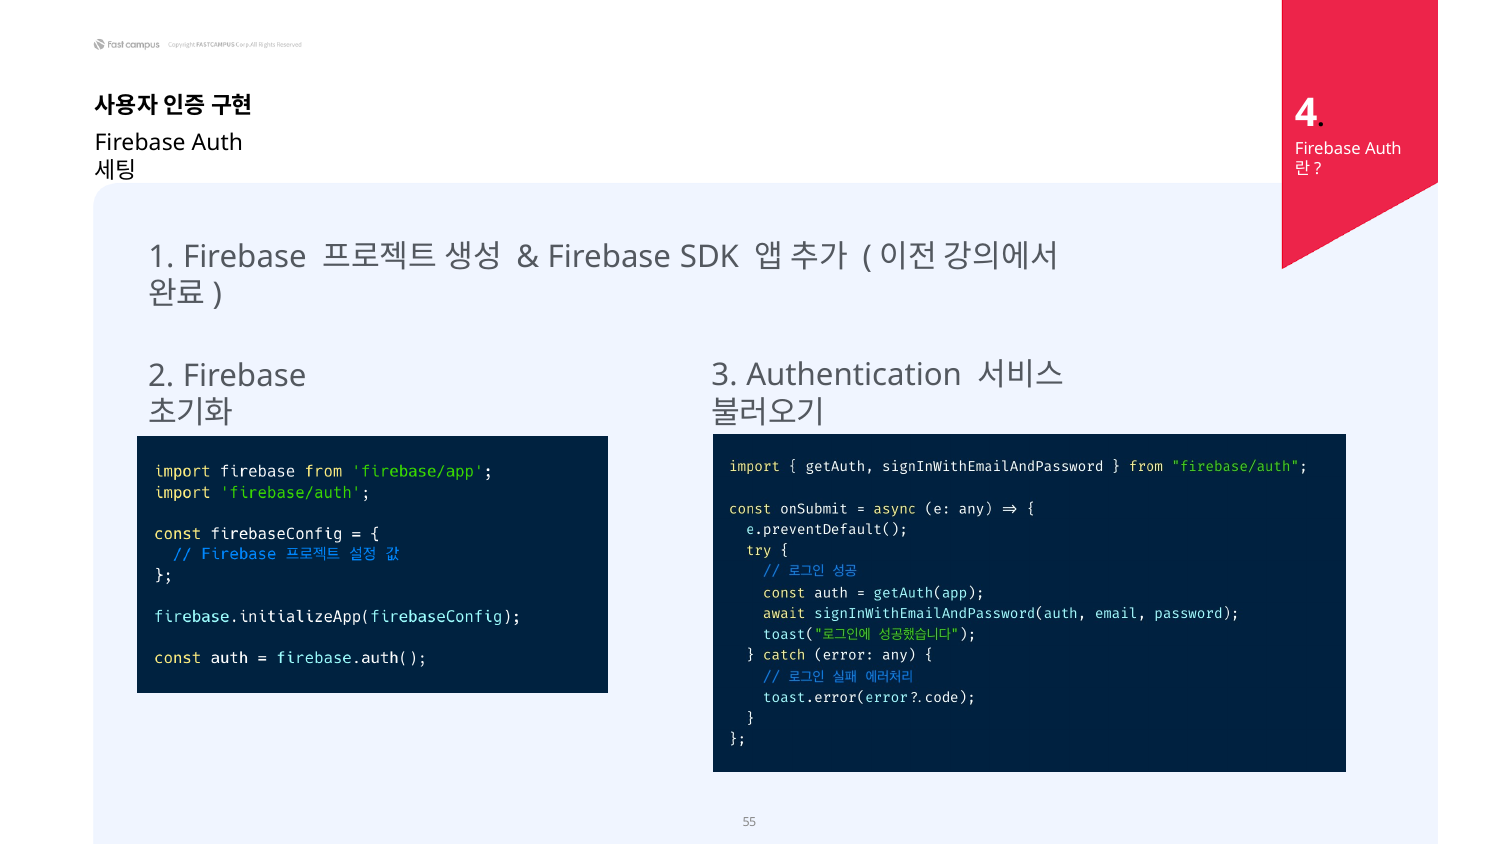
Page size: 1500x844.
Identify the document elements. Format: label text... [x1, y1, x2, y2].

text_box 4. Firebase Auth란? [1292, 76, 1426, 178]
text_box 3. Authentication 서비스 불러오기 [709, 352, 1184, 430]
text_box 1. Firebase 프로젝트 생성 & Firebase SDK 앱 추가 (이전 강의에서 완료) [146, 234, 1099, 311]
slide_number 47 [736, 811, 766, 844]
text_box 2. Firebase 초기화 [146, 352, 403, 430]
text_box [135, 434, 1346, 772]
text_box 사용자 인증 구현 Firebase Auth 세팅 [92, 78, 293, 183]
picture [93, 0, 1438, 844]
